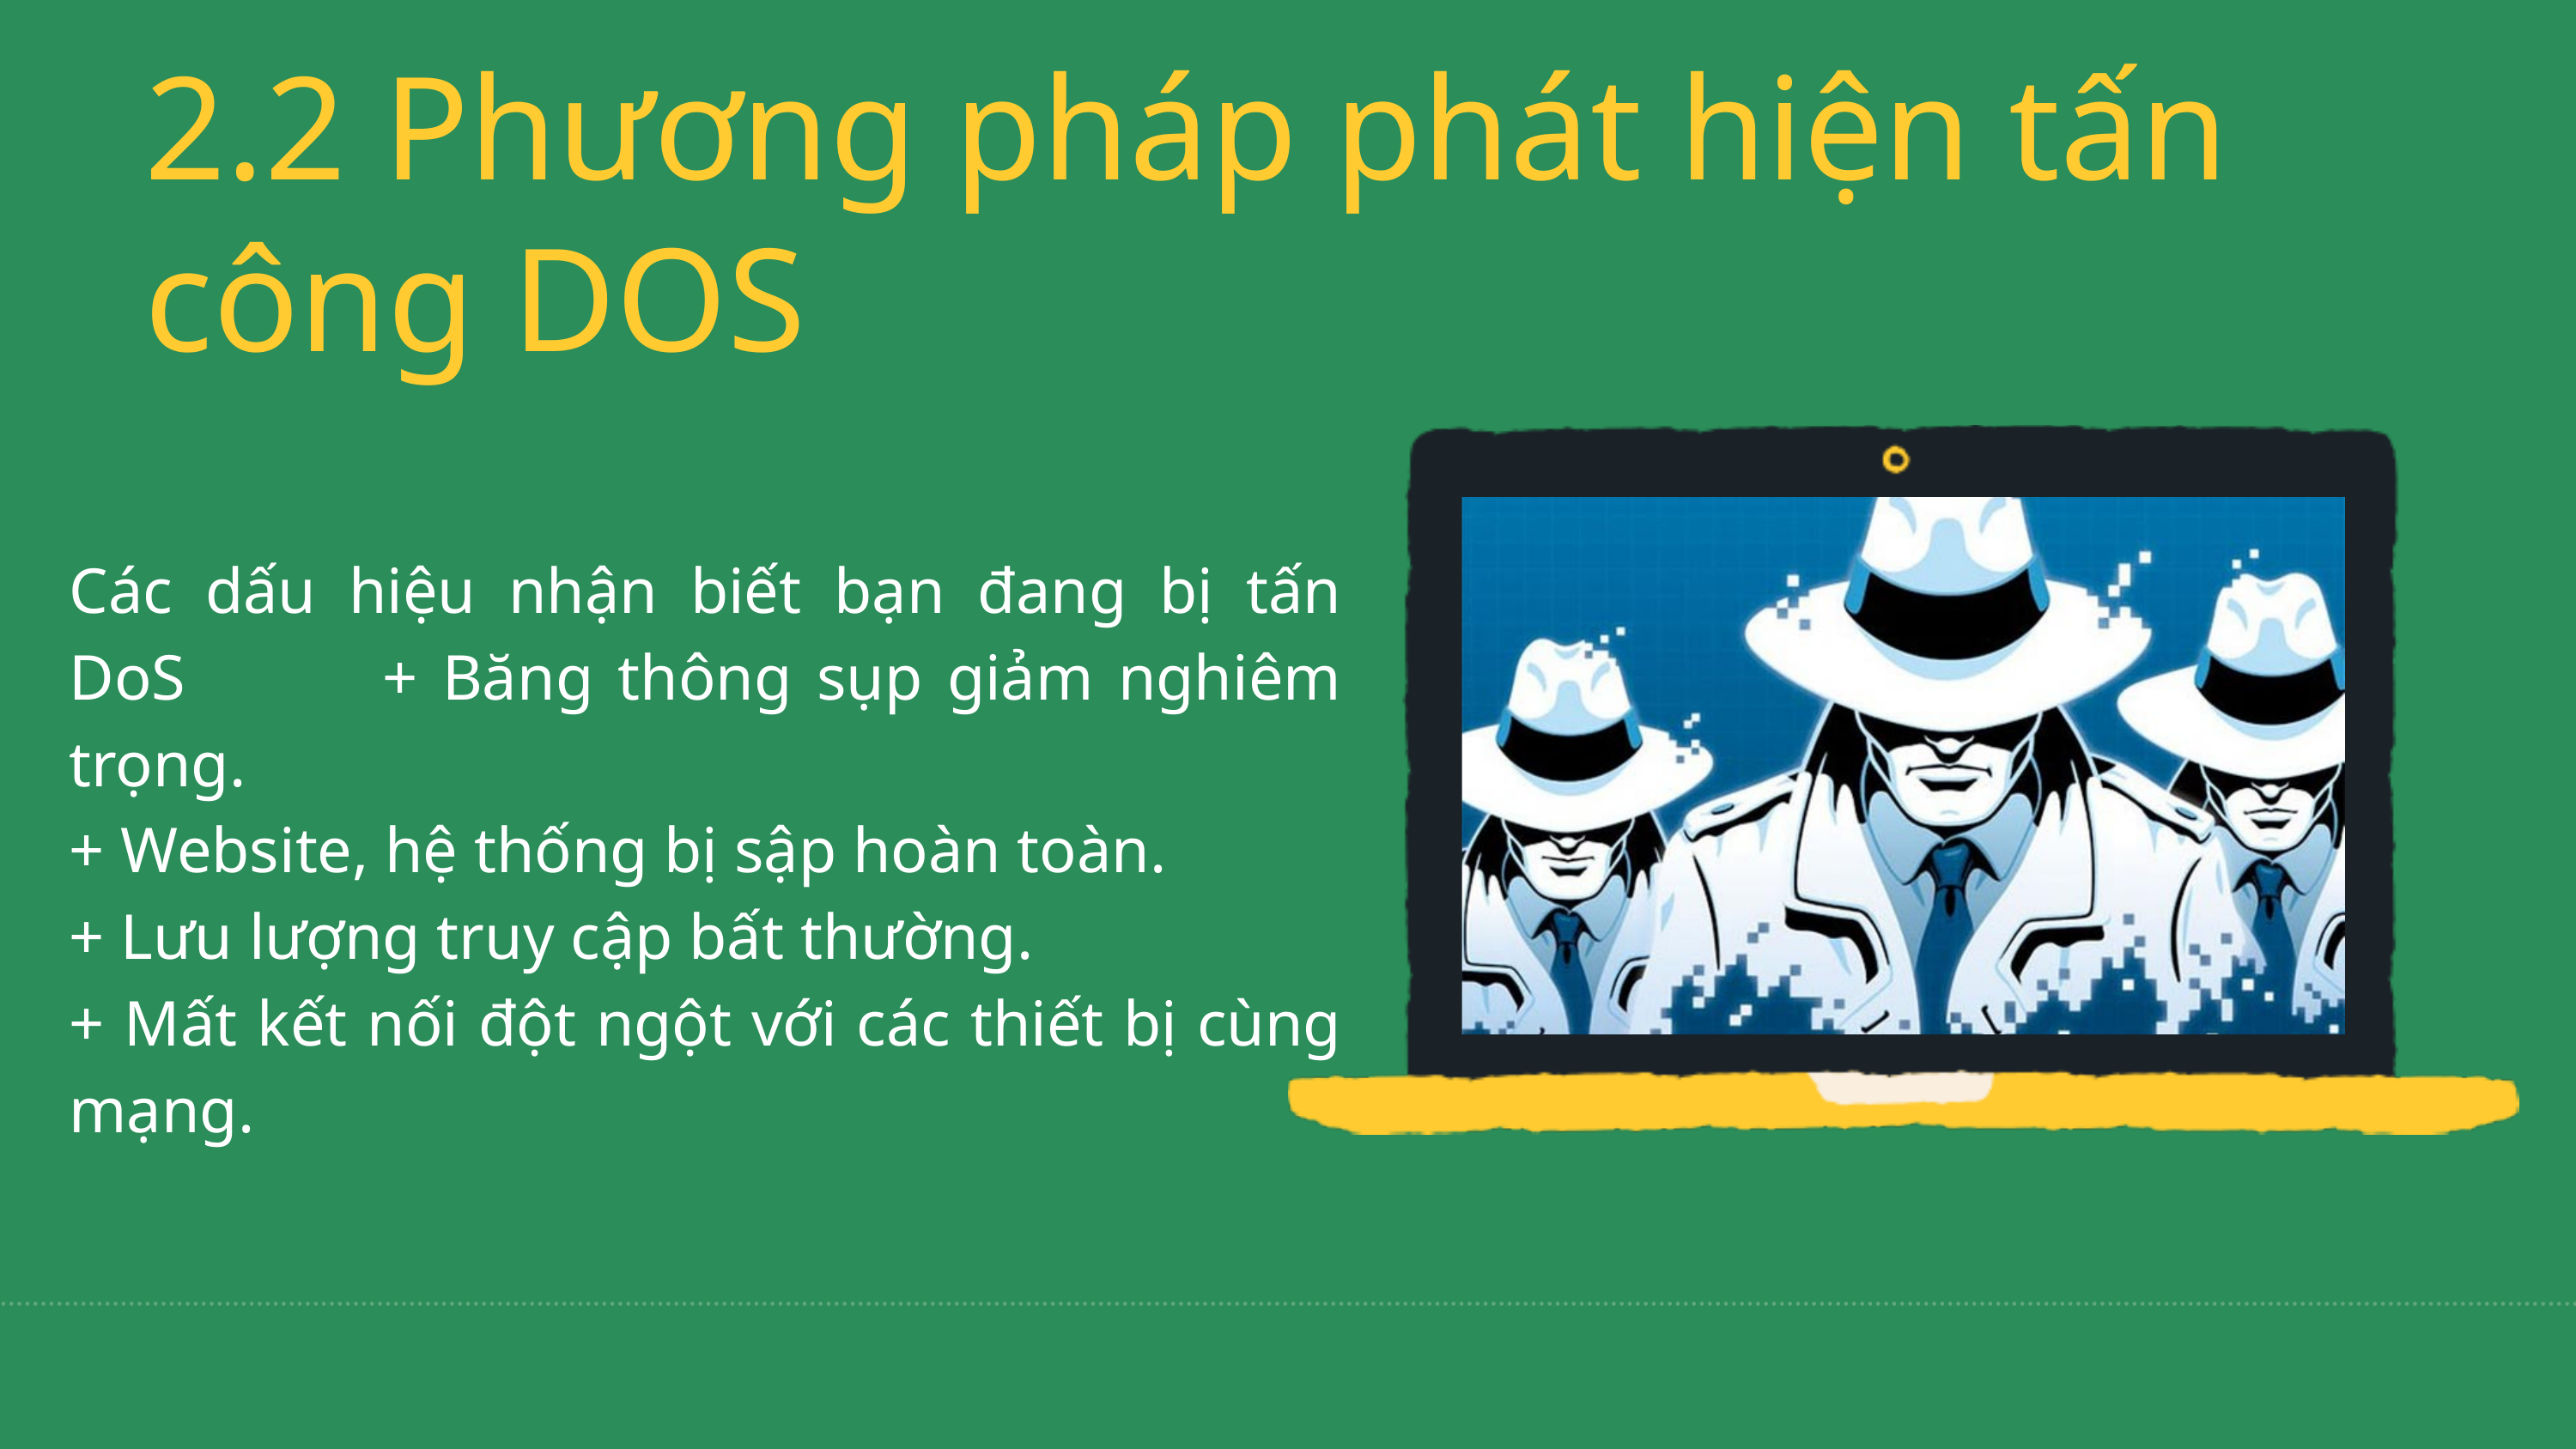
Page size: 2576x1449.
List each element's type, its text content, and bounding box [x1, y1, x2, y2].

picture [1287, 425, 2519, 1135]
text_box Các dấu hiệu nhận biết bạn đang bị tấn DoS + Băng thông sụp giảm nghiêm trọng. + Website, hệ thống bị sập hoàn toàn. + Lưu lượng truy cập bất thường. + Mất kết nối đột ngột với các thiết bị cùng mạng. [69, 538, 1342, 1232]
text_box 2.2 Phương pháp phát hiện tấn công DOS [144, 37, 2458, 380]
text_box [1461, 497, 2346, 1034]
